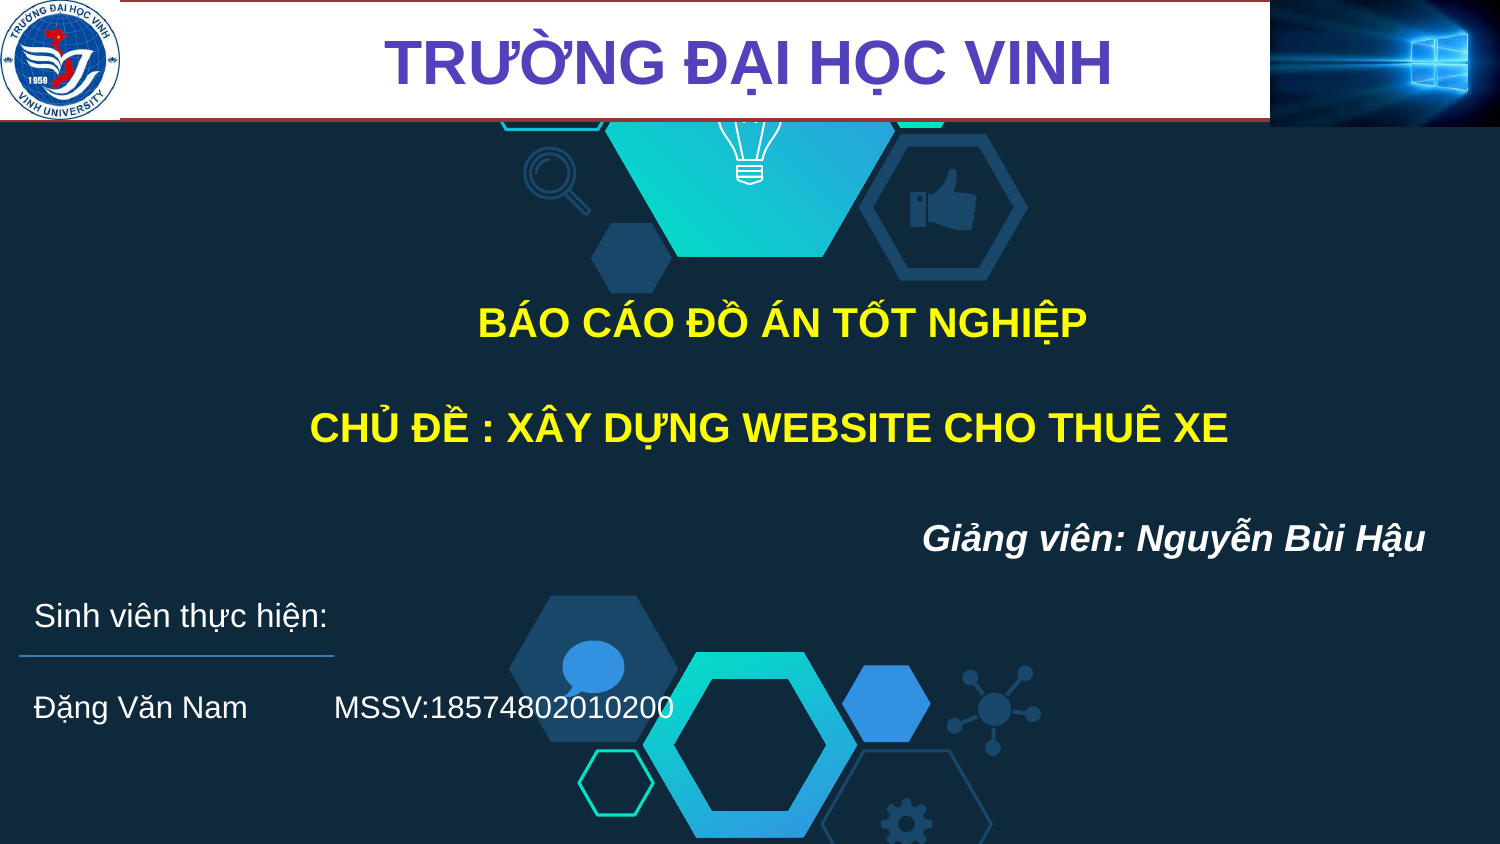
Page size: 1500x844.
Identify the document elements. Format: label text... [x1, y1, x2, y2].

text_box CHỦ ĐỀ : XÂY DỰNG WEBSITE CHO THUÊ XE [294, 393, 1337, 458]
text_box Giảng viên: Nguyễn Bùi Hậu [906, 506, 1473, 567]
text_box BÁO CÁO ĐỒ ÁN TỐT NGHIỆP [462, 262, 1105, 353]
picture [1269, 0, 1500, 128]
text_box TRƯỜNG ĐẠI HỌC VINH [122, 0, 1267, 120]
picture [0, 0, 121, 121]
text_box Sinh viên thực hiện: Đặng Văn Nam MSSV:18574802010200 [18, 586, 907, 768]
